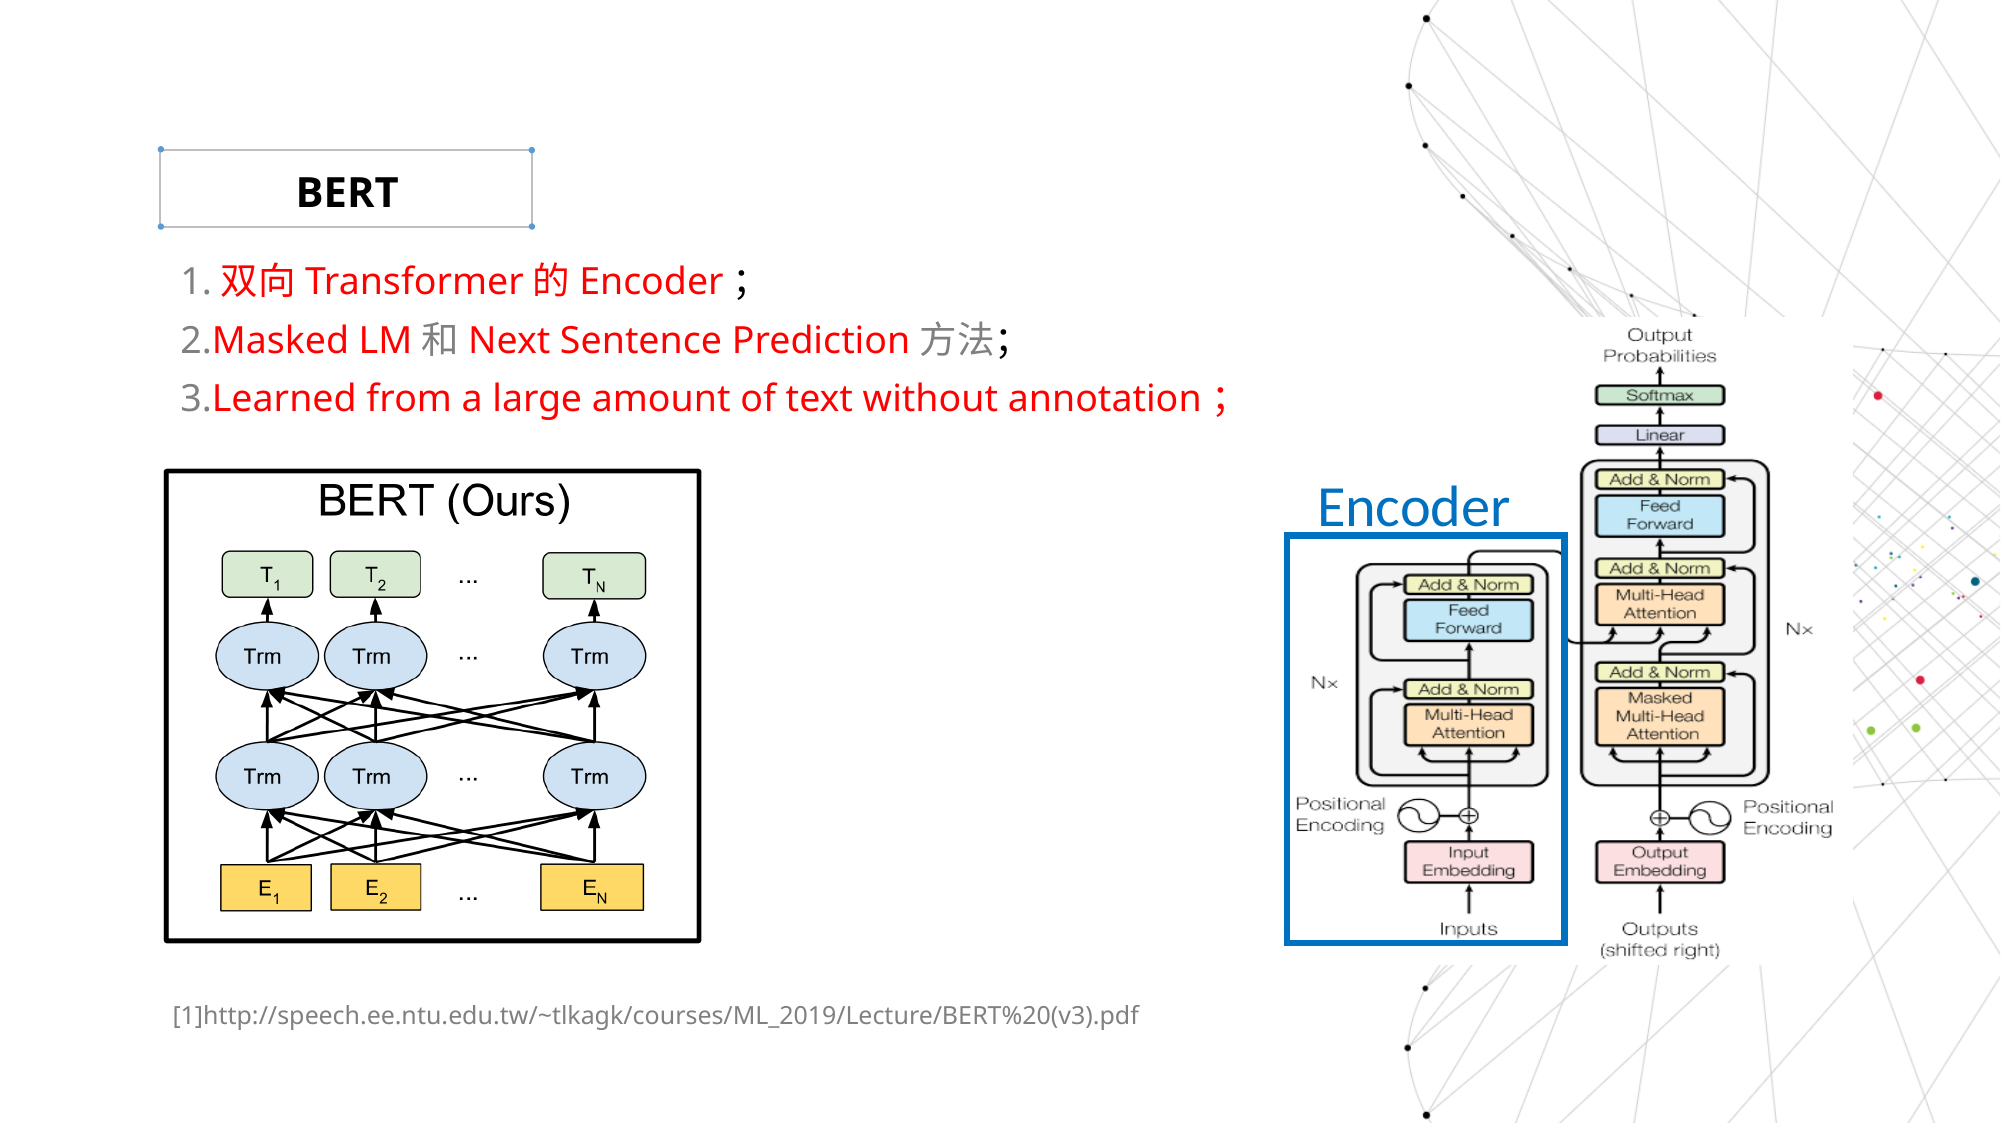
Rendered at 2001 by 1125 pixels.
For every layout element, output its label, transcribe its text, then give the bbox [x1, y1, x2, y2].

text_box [1273, 317, 1853, 965]
text_box [1]http://speech.ee.ntu.edu.tw/~tlkagk/courses/ML_2019/Lecture/BERT%20(v3).pdf [157, 983, 1894, 1076]
text_box 1.双向Transformer的Encoder； 2.Masked LM和Next Sentence Prediction方法； 3.Learned from a large amount of text without annotation； [165, 236, 1524, 486]
picture [143, 445, 724, 965]
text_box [157, 146, 536, 230]
picture [1314, 0, 2001, 1123]
